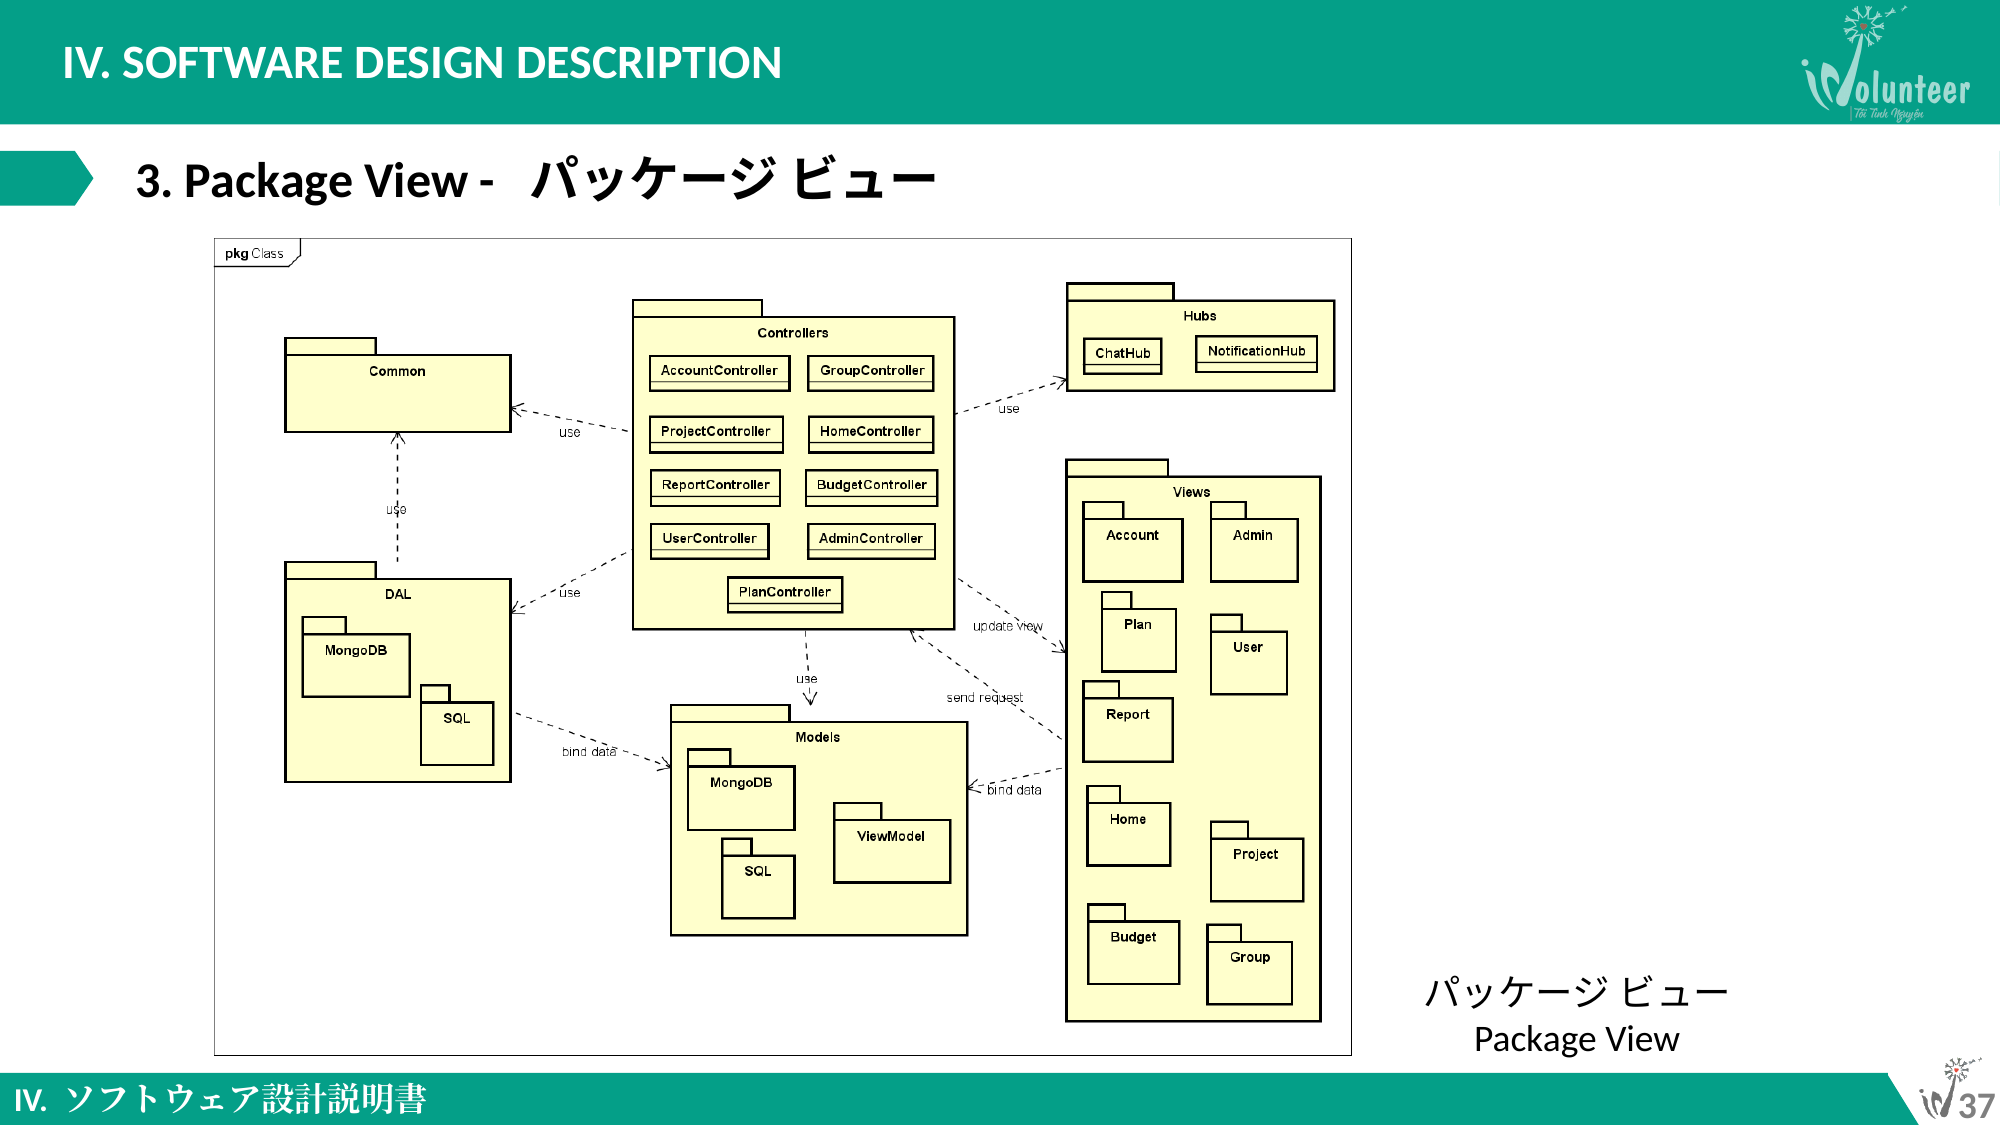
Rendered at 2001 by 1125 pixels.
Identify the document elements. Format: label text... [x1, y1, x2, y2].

text_box [1779, 0, 1997, 125]
text_box パッケージ ビュー Package View [1408, 961, 1746, 1067]
text_box III. SOFTWARE REQUIREMENT SPECIFICATION [42, 125, 971, 179]
picture [1919, 1057, 1982, 1119]
text_box IV. SOFTWARE DESIGN DESCRIPTION [47, 23, 799, 96]
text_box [0, 140, 959, 216]
picture [202, 226, 1361, 1066]
text_box 37 [1943, 1073, 2000, 1125]
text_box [0, 1072, 1919, 1125]
text_box [0, 0, 1779, 125]
